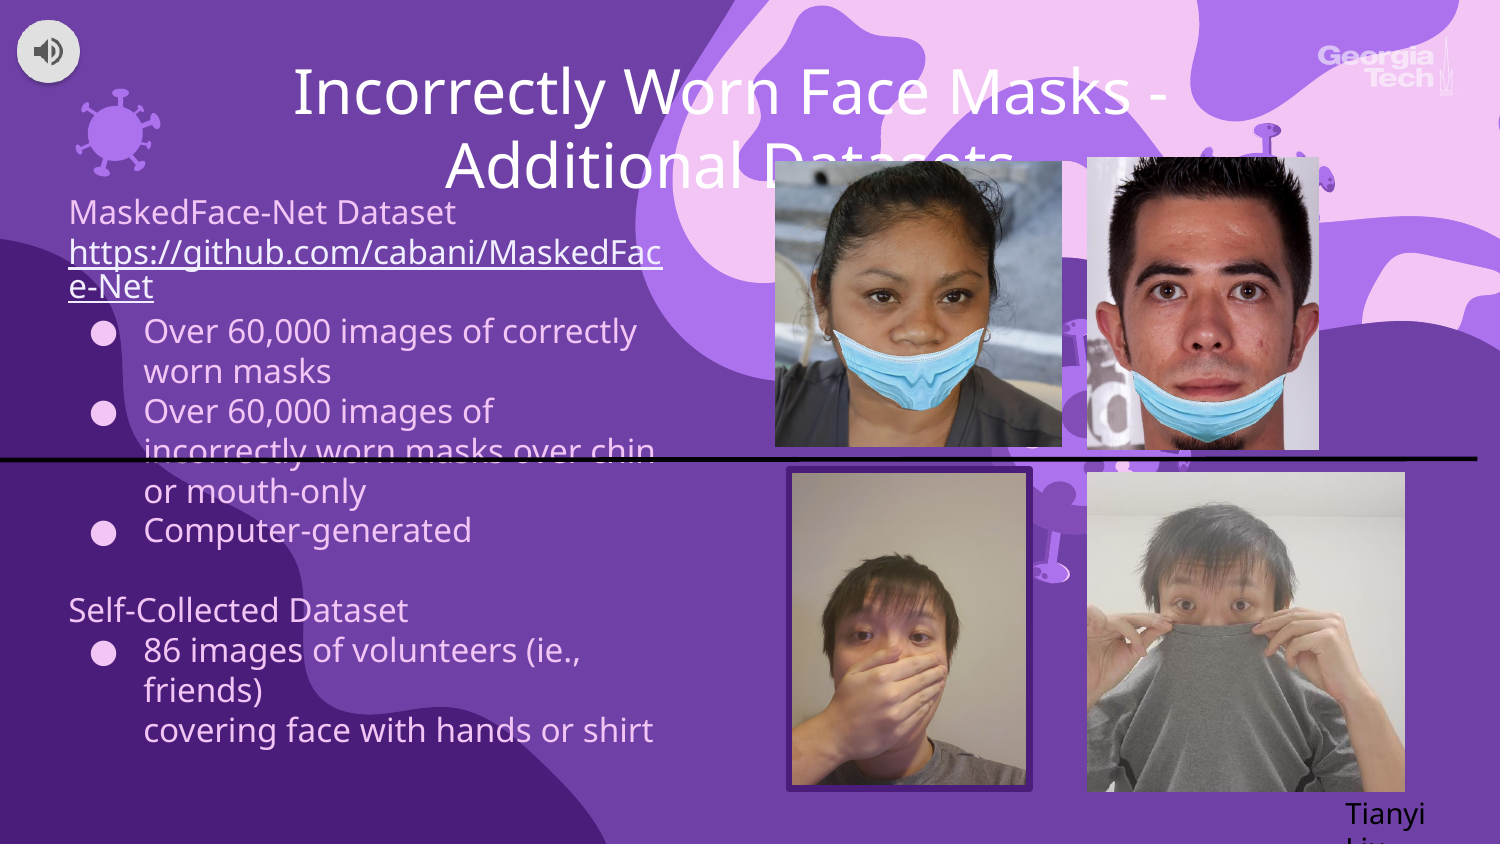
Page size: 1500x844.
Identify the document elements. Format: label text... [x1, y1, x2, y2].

picture [1318, 36, 1458, 96]
picture [9, 13, 86, 89]
picture [752, 473, 1066, 785]
picture [1087, 471, 1405, 792]
picture [1087, 157, 1320, 451]
picture [775, 160, 1062, 447]
text_box Incorrectly Worn Face Masks - Additional Datasets [226, 36, 1237, 173]
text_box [943, 318, 1084, 457]
text_box MaskedFace-Net Dataset https://github.com/cabani/MaskedFace-Net Over 60,000 images of correctly worn masks Over 60,000 images of incorrectly worn masks over chin or mouth-only Computer-generated Self-Collected Dataset 86 images of volunteers (ie., friends) covering face with hands or shirt [53, 176, 681, 457]
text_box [943, 468, 1090, 584]
text_box Tianyi Liu [1330, 780, 1479, 822]
text_box [75, 88, 161, 176]
text_box MaskedFace-Net Dataset https://github.com/cabani/MaskedFace-Net Over 60,000 images of correctly worn masks Over 60,000 images of incorrectly worn masks over chin or mouth-only Computer-generated Self-Collected Dataset 86 images of volunteers (ie., friends) covering face with hands or shirt [53, 468, 681, 752]
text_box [1188, 122, 1338, 274]
